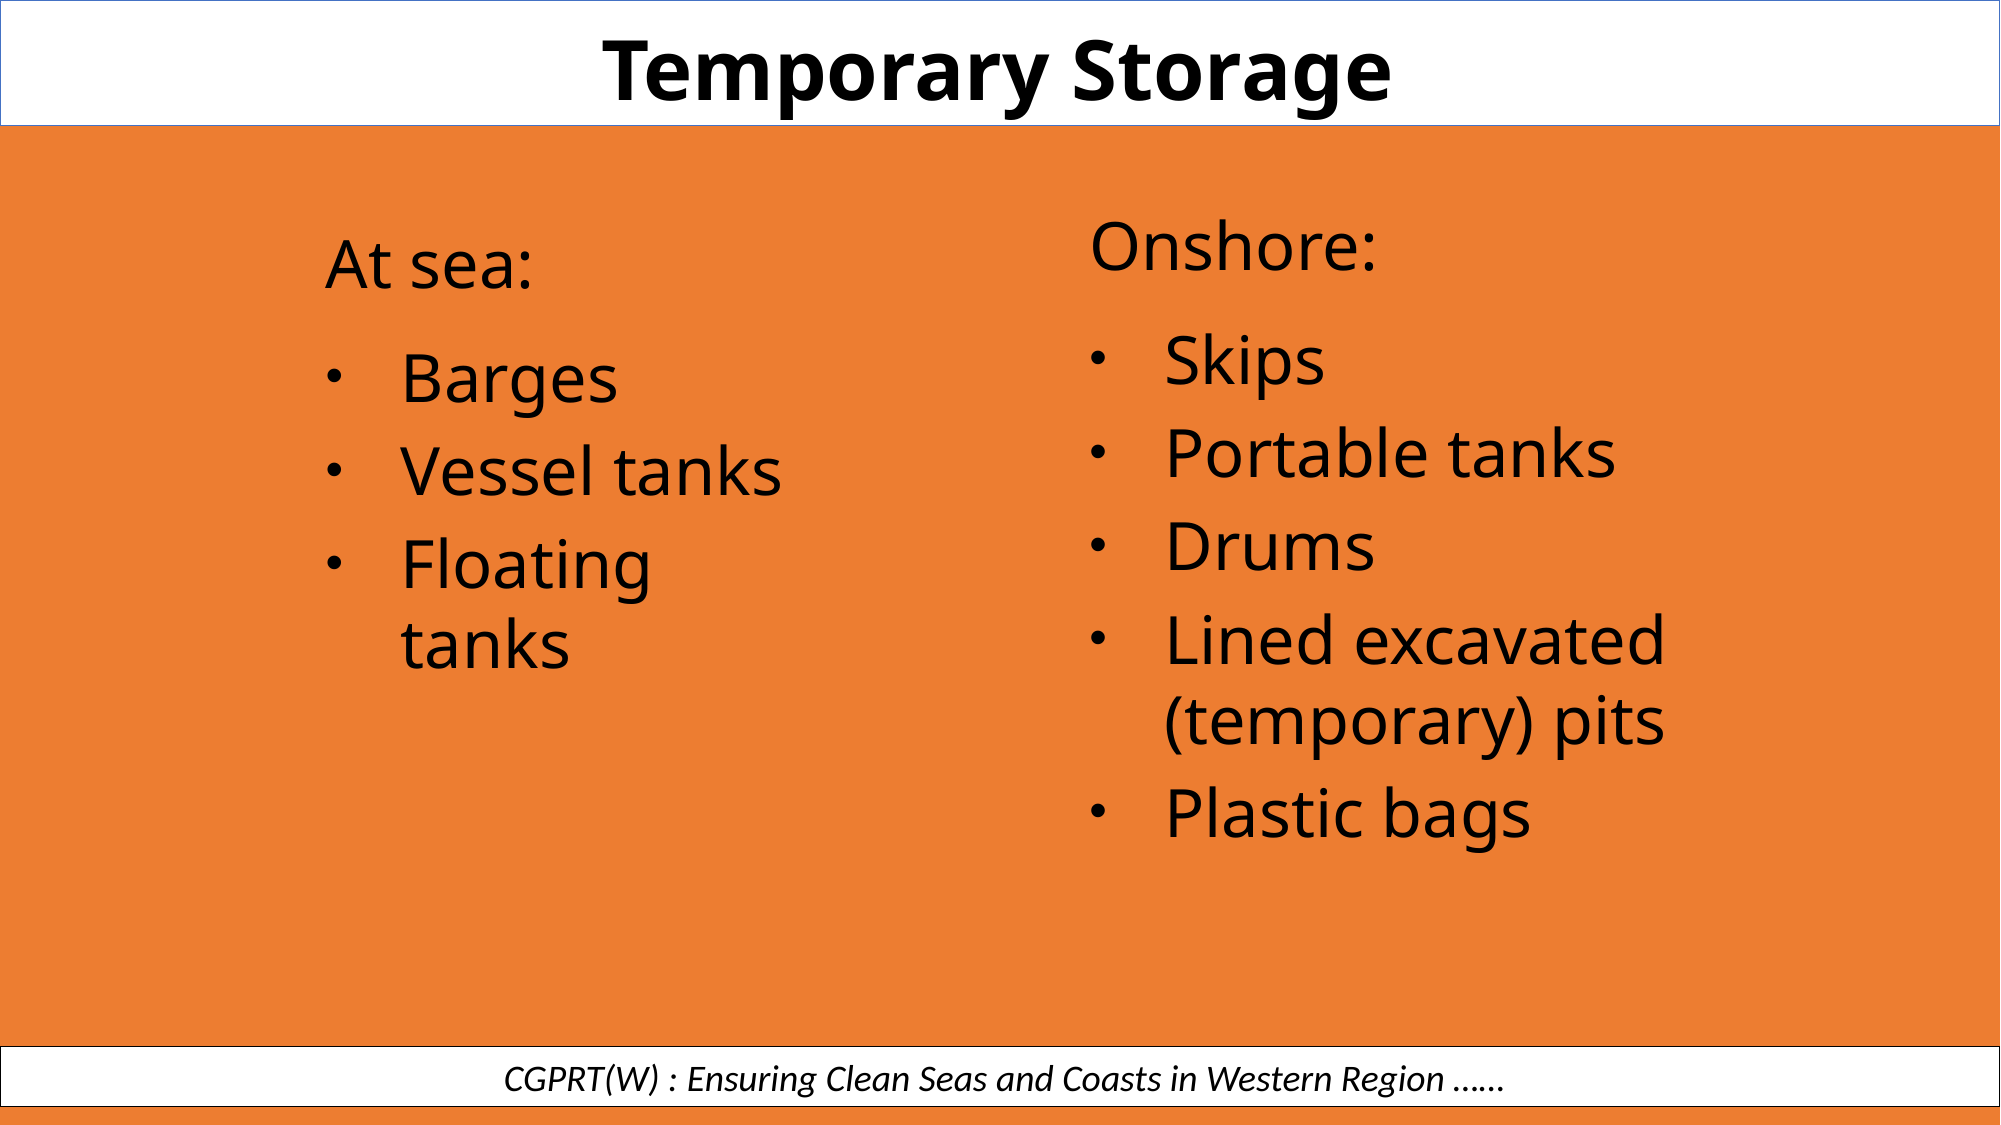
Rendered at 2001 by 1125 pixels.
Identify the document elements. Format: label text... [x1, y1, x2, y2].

text_box CGPRT(W) : Ensuring Clean Seas and Coasts in Western Region …… [0, 1046, 2000, 1107]
text_box Onshore: Skips Portable tanks Drums Lined excavated (temporary) pits Plastic bags [1074, 196, 1739, 802]
text_box [0, 0, 2000, 126]
text_box Temporary Storage [74, 21, 1920, 114]
text_box At sea: Barges Vessel tanks Floating tanks [310, 214, 851, 645]
